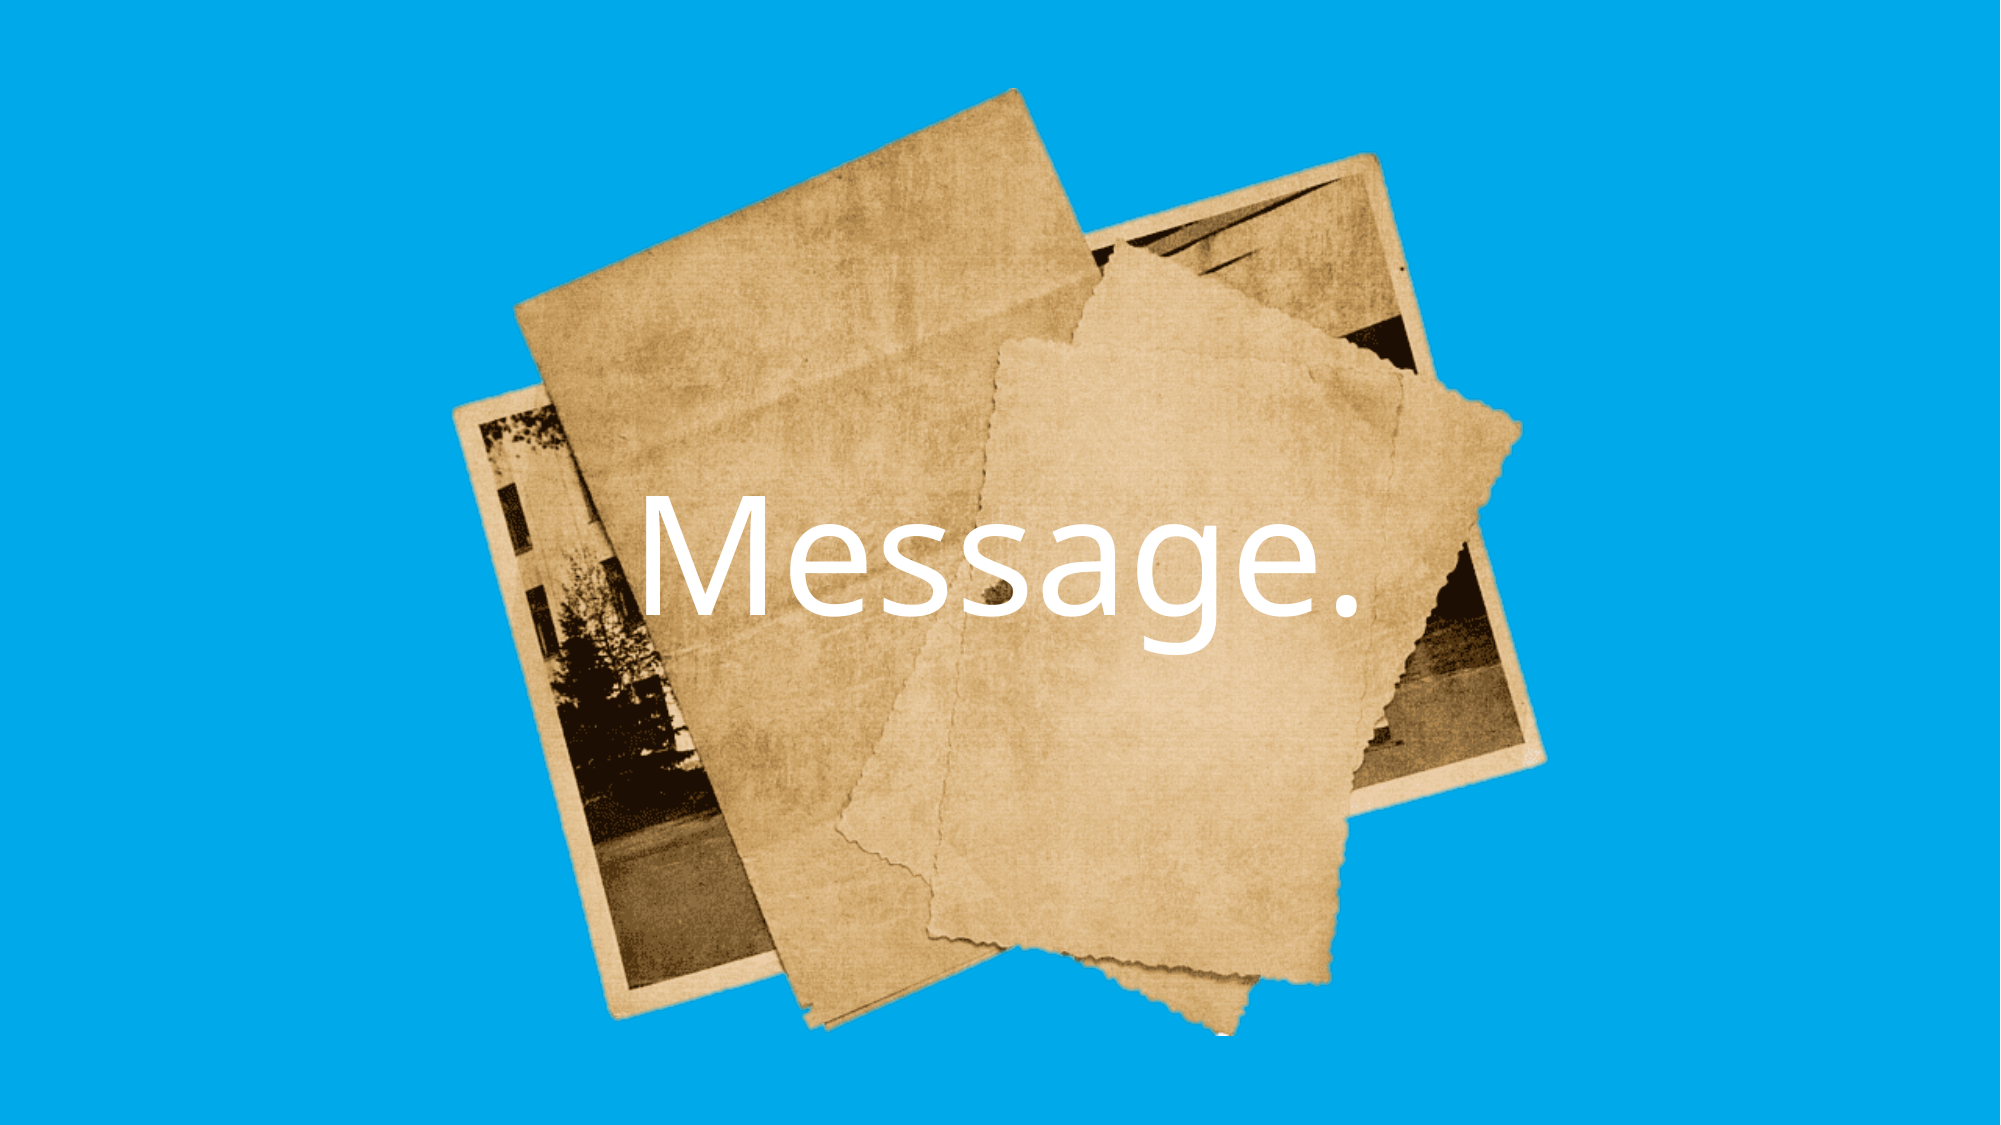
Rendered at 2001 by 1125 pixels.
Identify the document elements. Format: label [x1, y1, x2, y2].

picture [452, 89, 1547, 1035]
